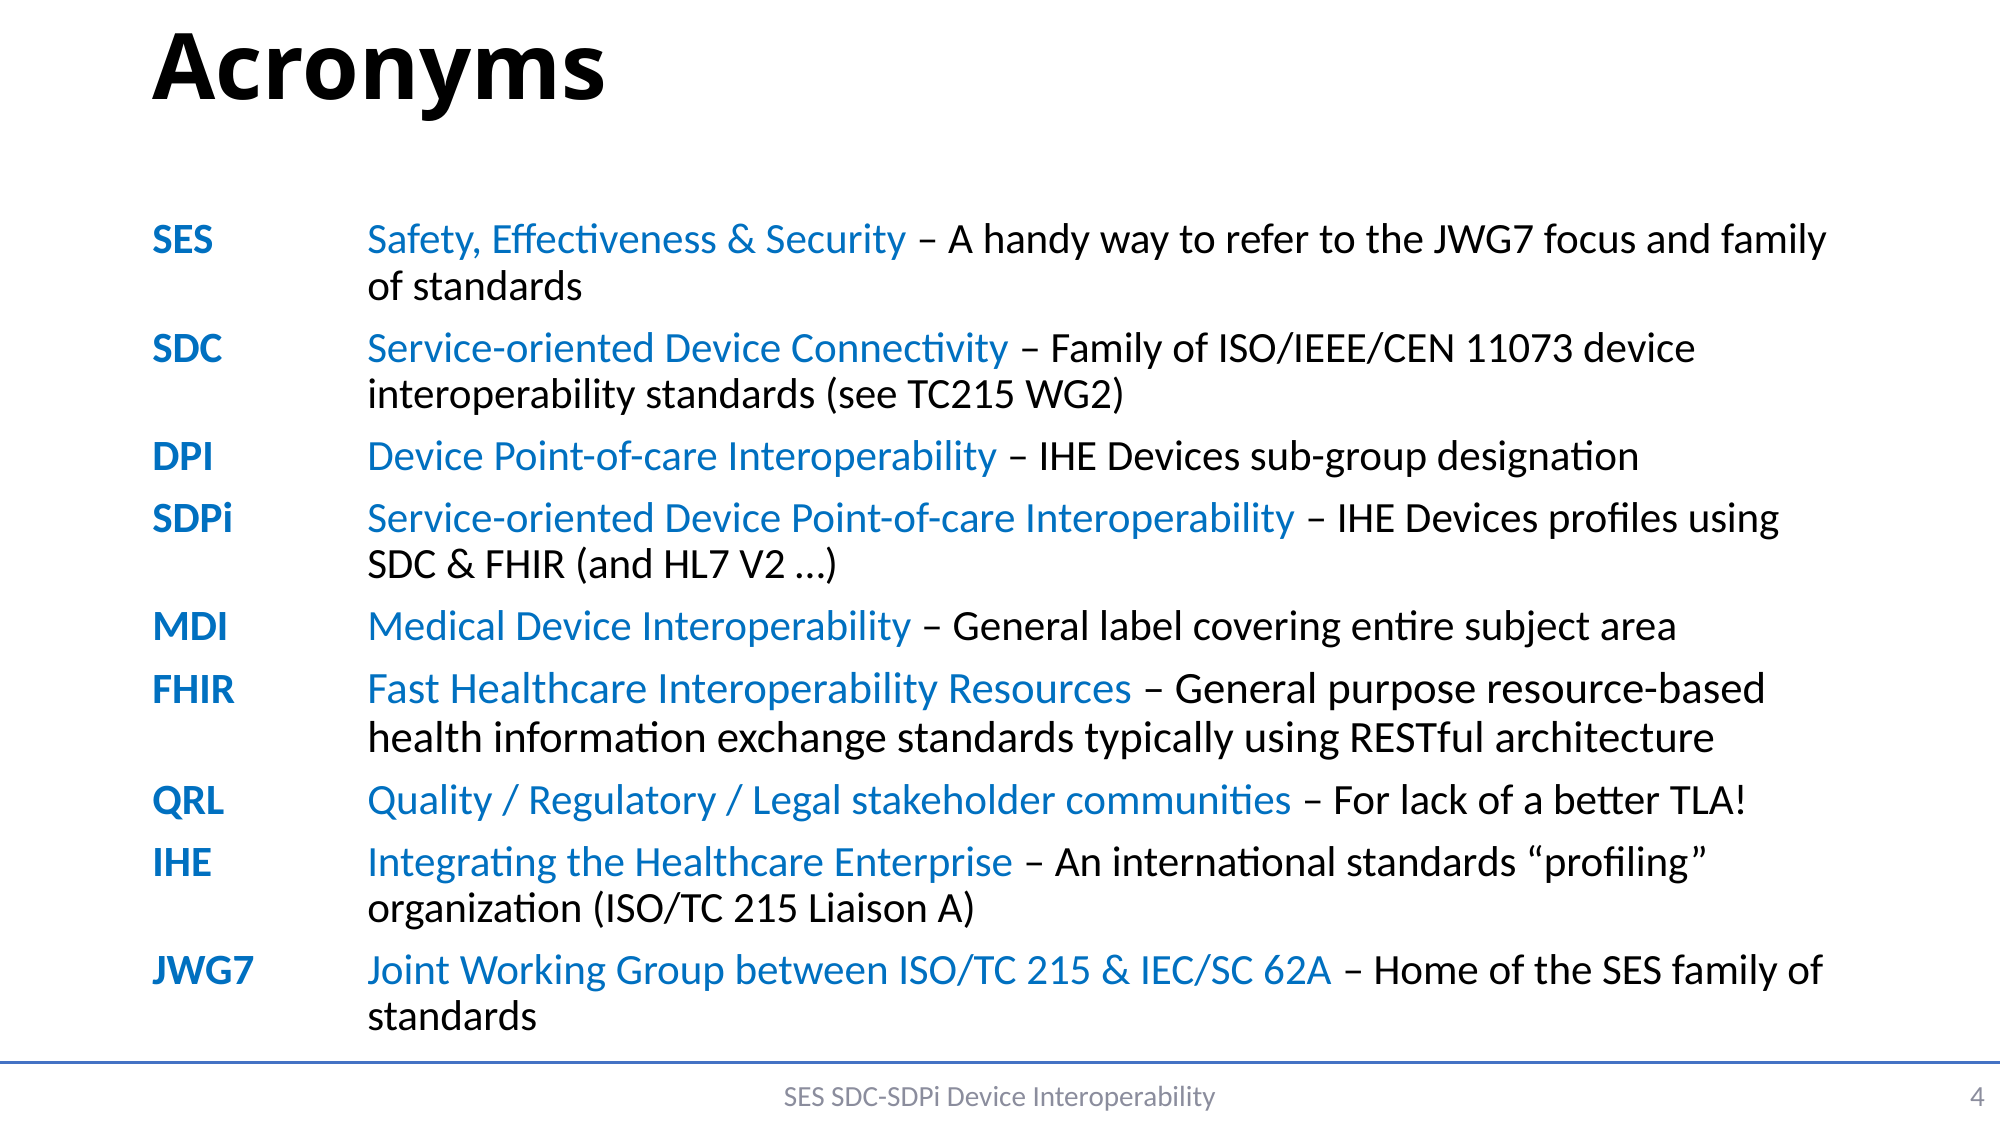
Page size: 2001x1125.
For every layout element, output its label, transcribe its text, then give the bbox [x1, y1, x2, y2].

title Acronyms [137, 3, 1863, 136]
footer SES SDC-SDPi Device Interoperability [662, 1064, 1338, 1125]
list SES Safety, Effectiveness & Security – A handy way to refer to the JWG7 focus and family of standards SDC Service-oriented Device Connectivity – Family of ISO/IEEE/CEN 11073 device interoperability standards (see TC215 WG2) DPI Device Point-of-care Interoperability – IHE Devices sub-group designation SDPi Service-oriented Device Point-of-care Interoperability – IHE Devices profiles using SDC & FHIR (and HL7 V2 …) MDI Medical Device Interoperability – General label covering entire subject area FHIR Fast Healthcare Interoperability Resources – General purpose resource-based health information exchange standards typically using RESTful architecture QRL Quality / Regulatory / Legal stakeholder communities – For lack of a better TLA! IHE Integrating the Healthcare Enterprise – An international standards “profiling” organization (ISO/TC 215 Liaison A) JWG7 Joint Working Group between ISO/TC 215 & IEC/SC 62A – Home of the SES family of standards [137, 209, 1863, 1050]
slide_number 4 [1810, 1064, 2000, 1125]
